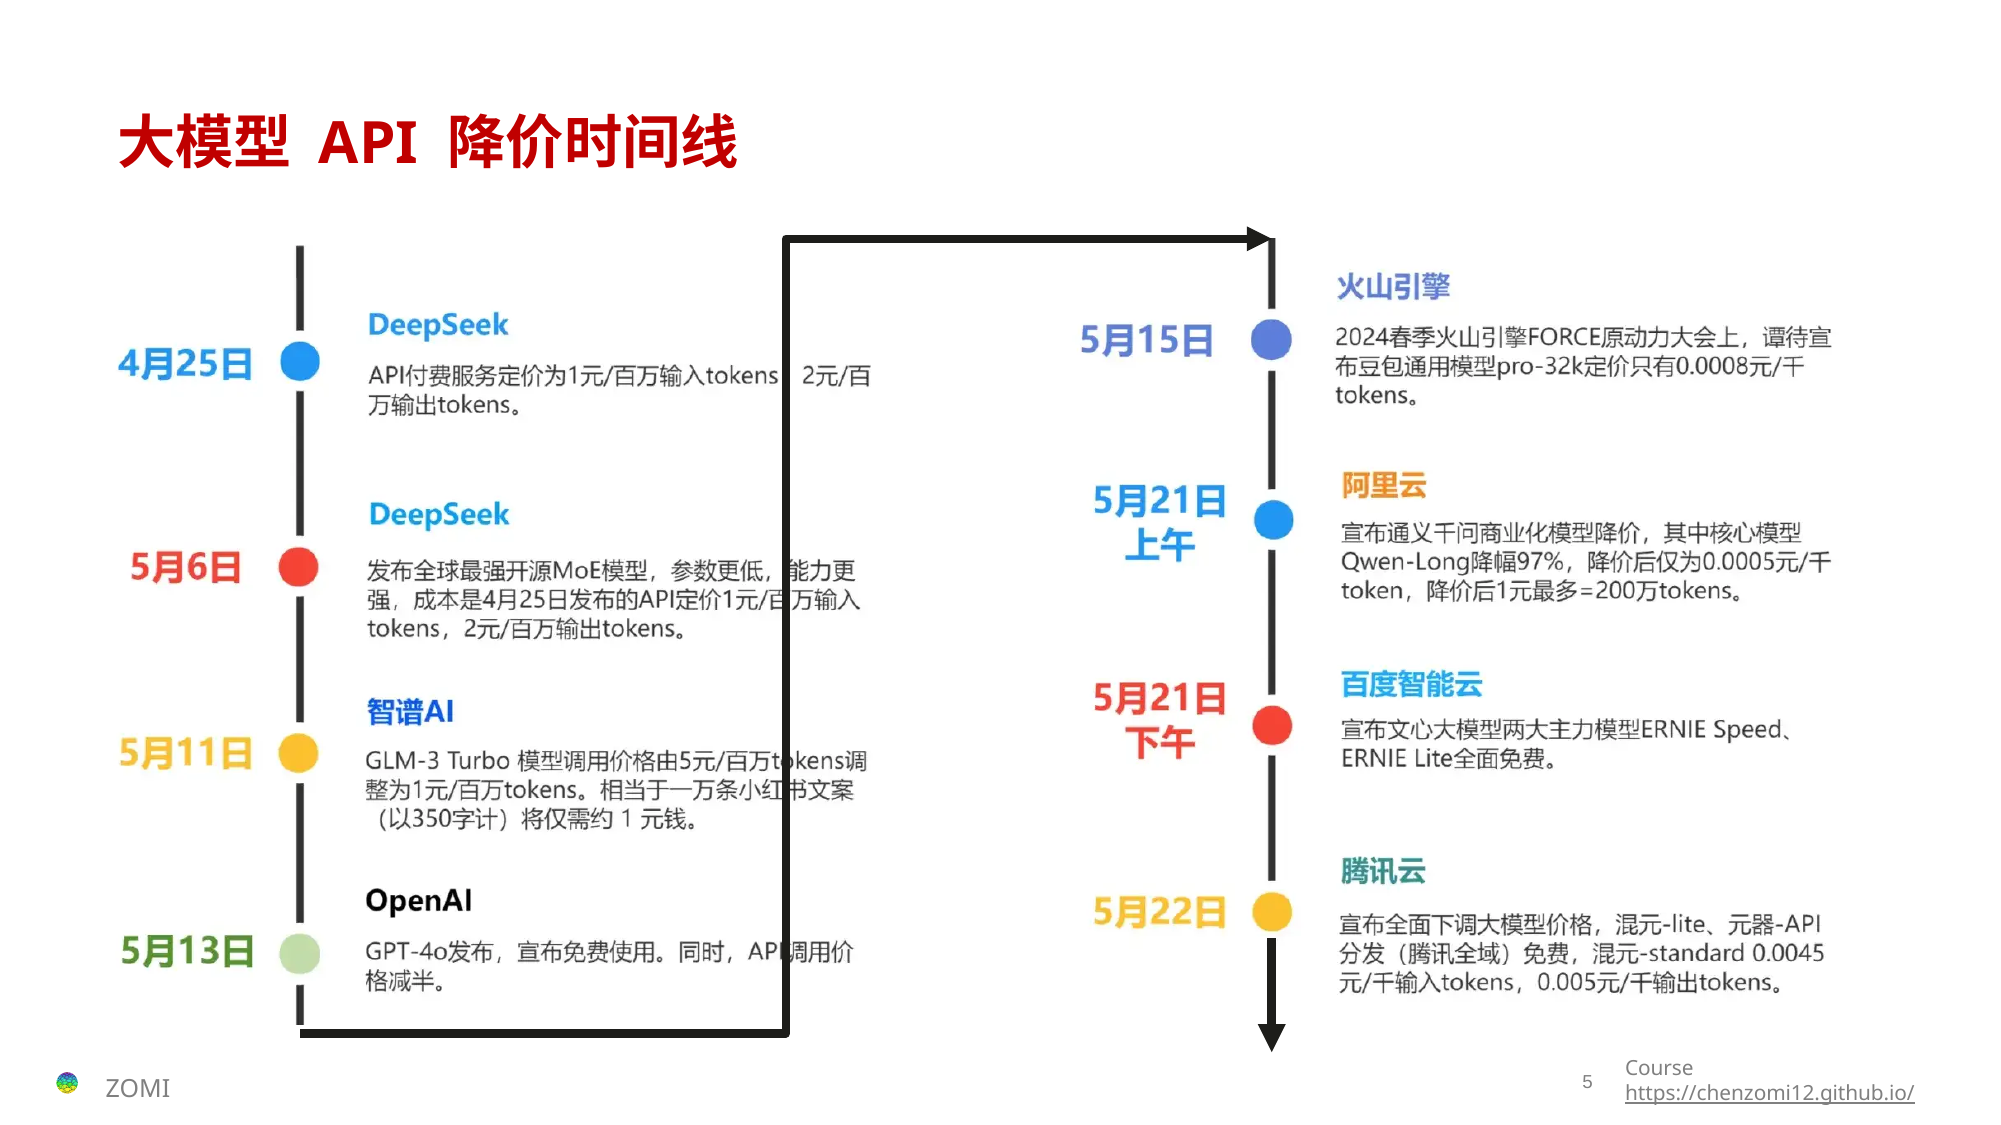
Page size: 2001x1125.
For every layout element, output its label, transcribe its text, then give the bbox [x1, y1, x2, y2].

picture [101, 222, 917, 1025]
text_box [299, 238, 1272, 1034]
picture [57, 1073, 77, 1093]
picture [1272, 238, 1889, 1025]
title 大模型 API 降价时间线 [102, 91, 1901, 189]
